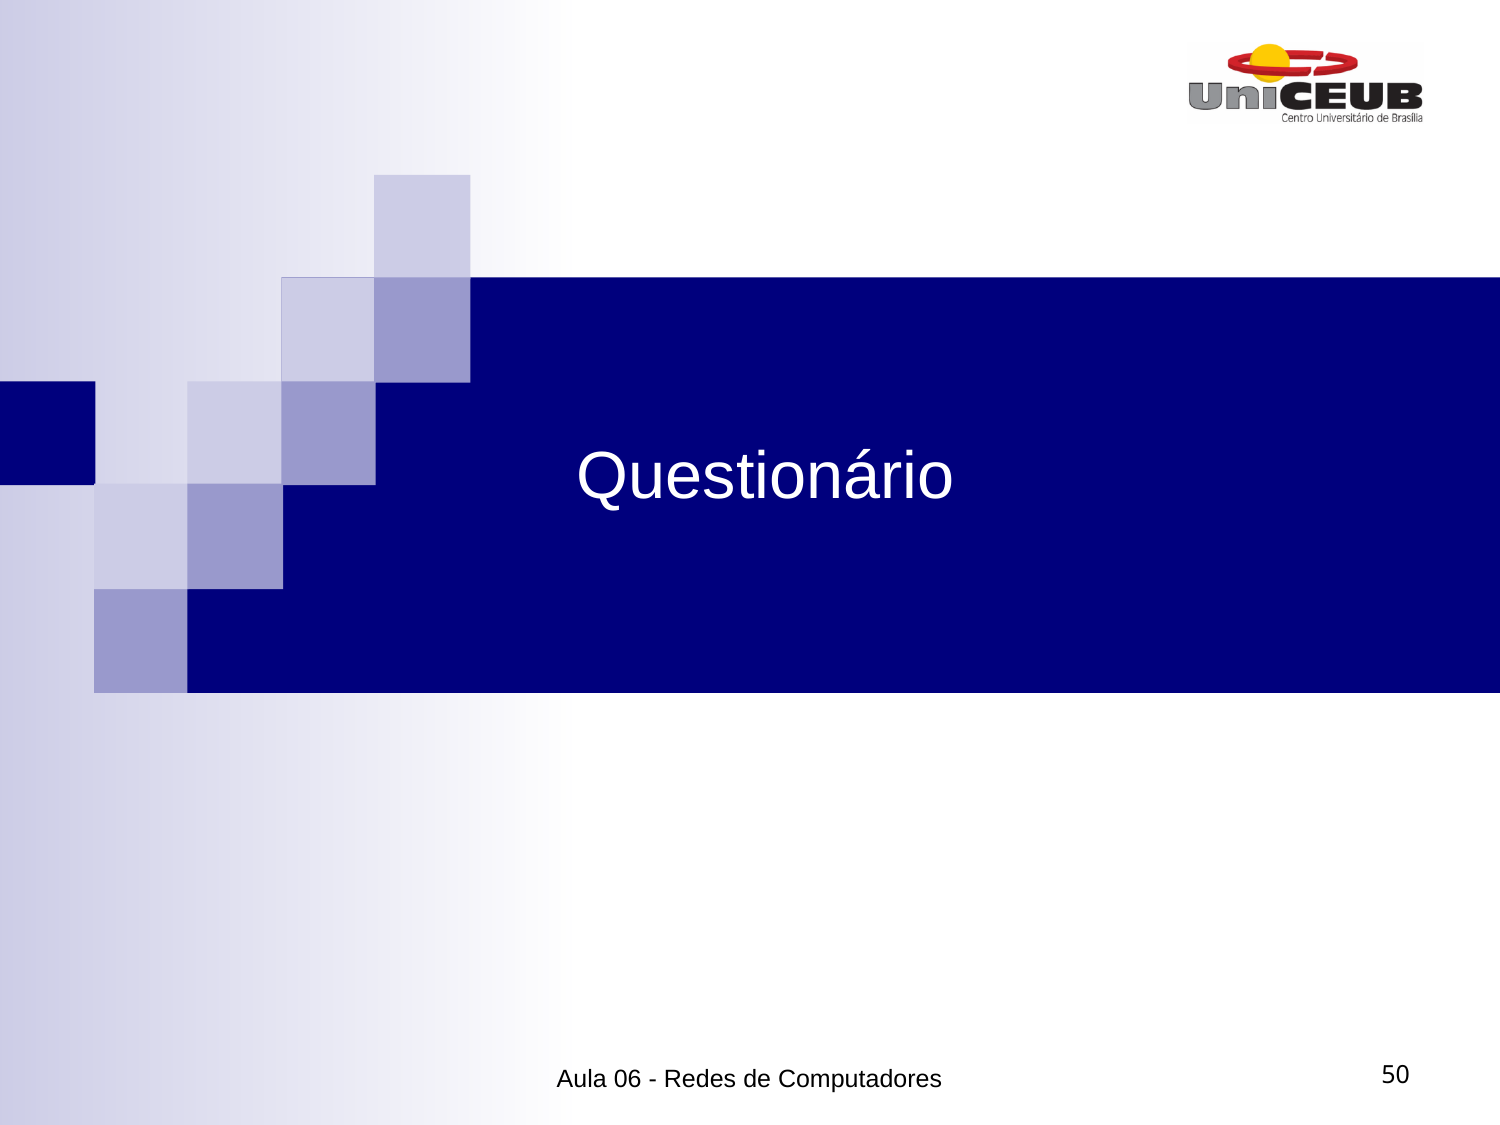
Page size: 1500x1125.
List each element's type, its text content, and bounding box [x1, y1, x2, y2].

footer Aula 06 - Redes de Computadores [512, 1025, 988, 1100]
text_box 50 [1074, 1024, 1425, 1100]
picture [1186, 42, 1424, 125]
title Questionário [262, 290, 1250, 654]
